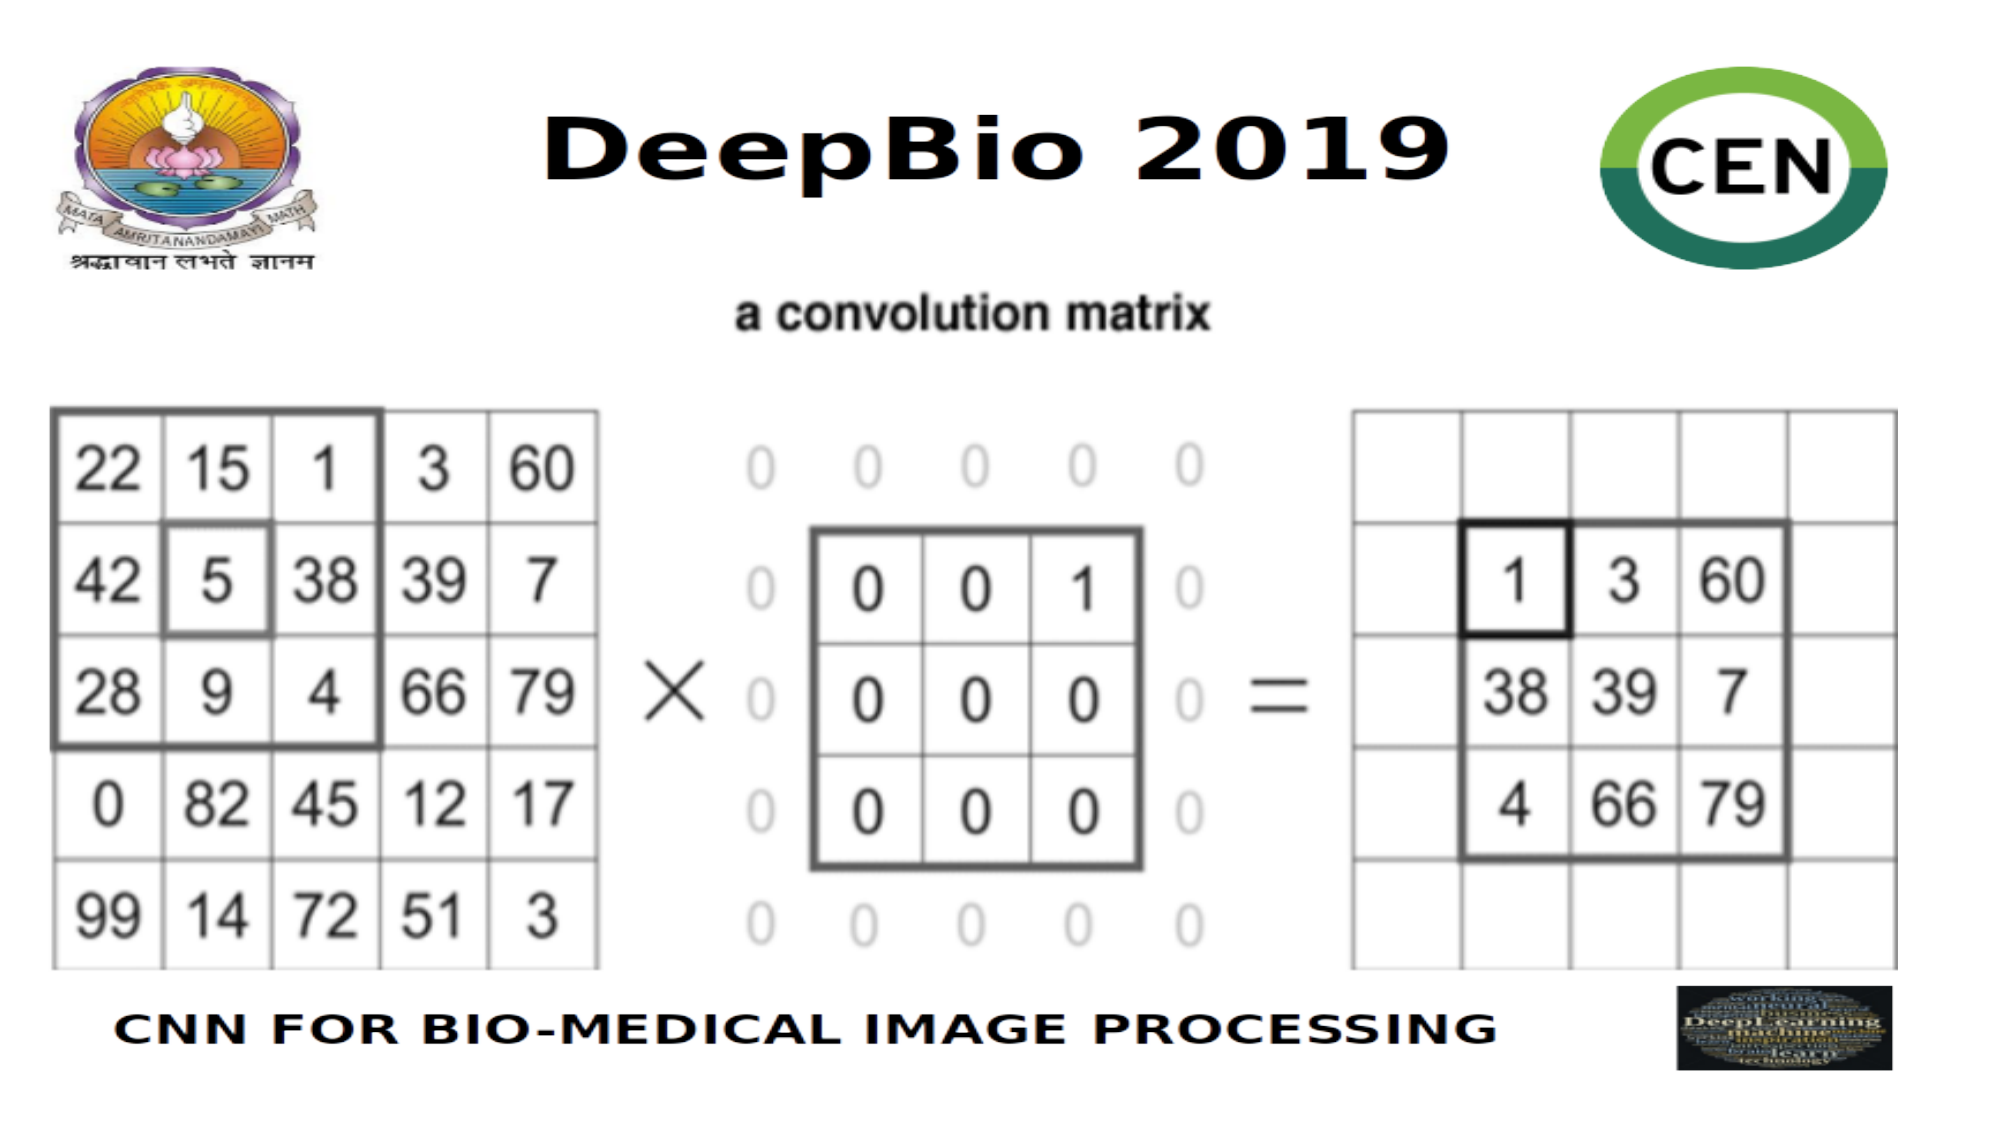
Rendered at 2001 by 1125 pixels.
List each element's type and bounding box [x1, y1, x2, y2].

picture [43, 45, 1899, 1081]
